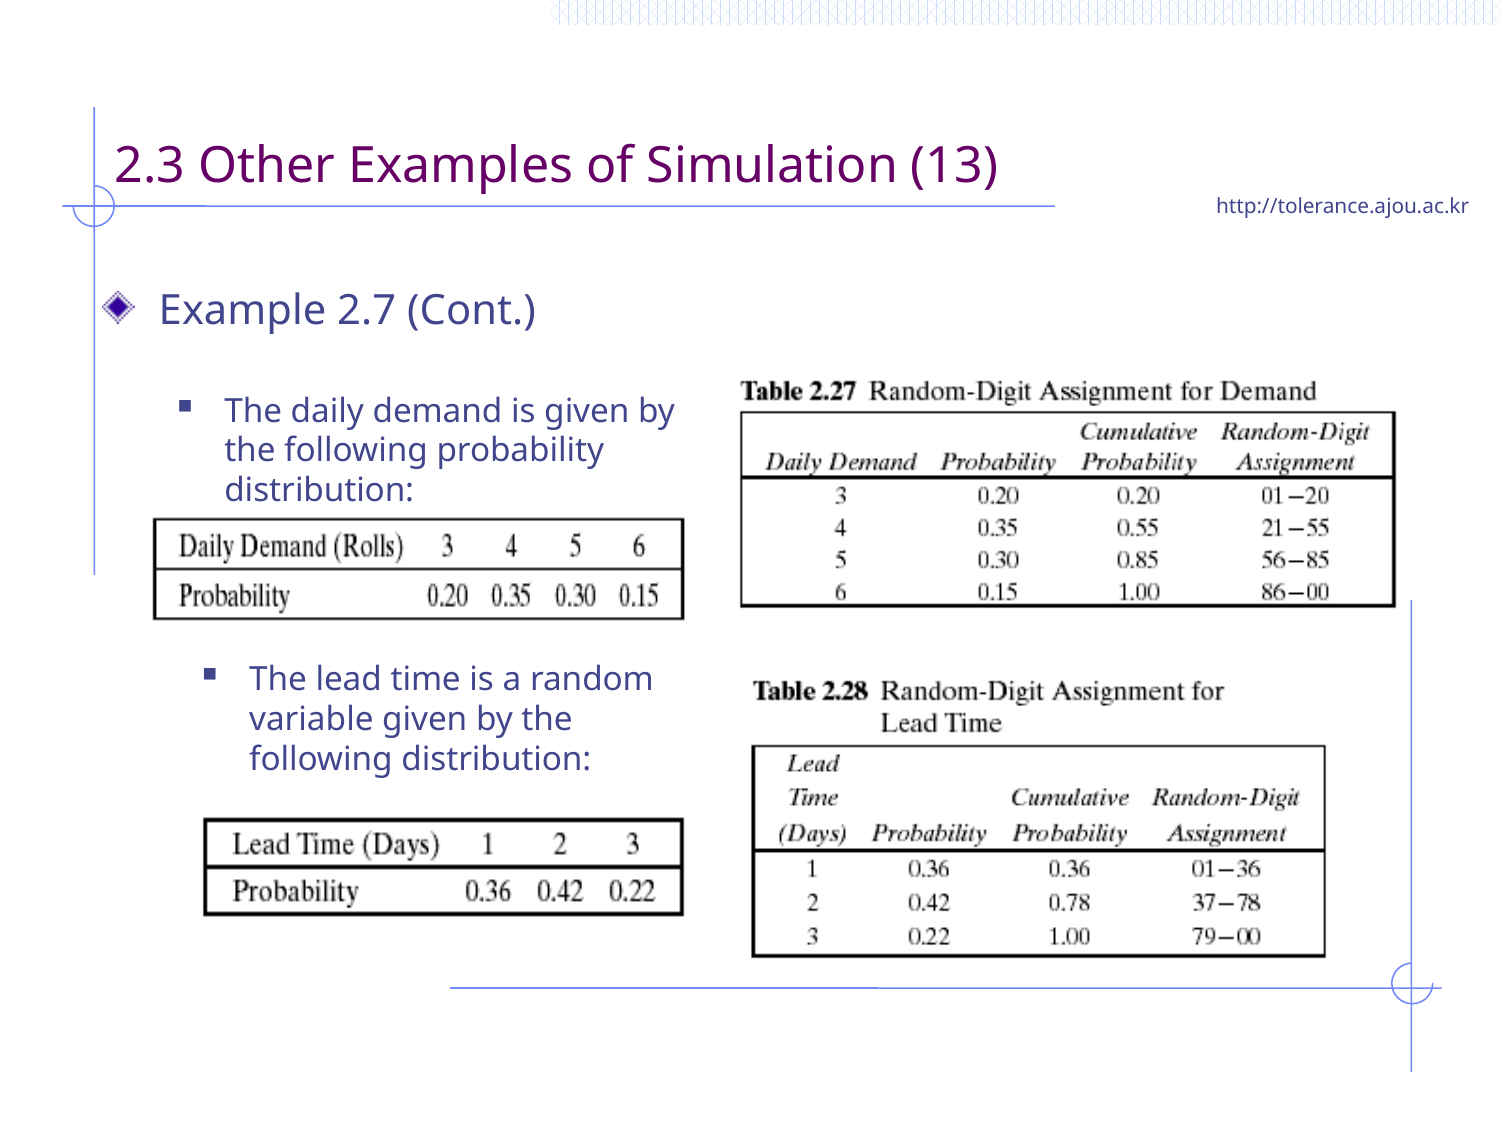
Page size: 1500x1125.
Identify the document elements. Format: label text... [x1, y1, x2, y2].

picture [749, 674, 1328, 963]
picture [102, 291, 135, 324]
picture [199, 812, 688, 922]
list Example 2.7 (Cont.) The daily demand is given by the following probability distribution: [87, 274, 751, 501]
title 2.3 Other Examples of Simulation (13) [99, 99, 1163, 201]
text_box The lead time is a random variable given by the following distribution: [112, 649, 725, 800]
picture [149, 512, 688, 626]
picture [737, 374, 1400, 610]
